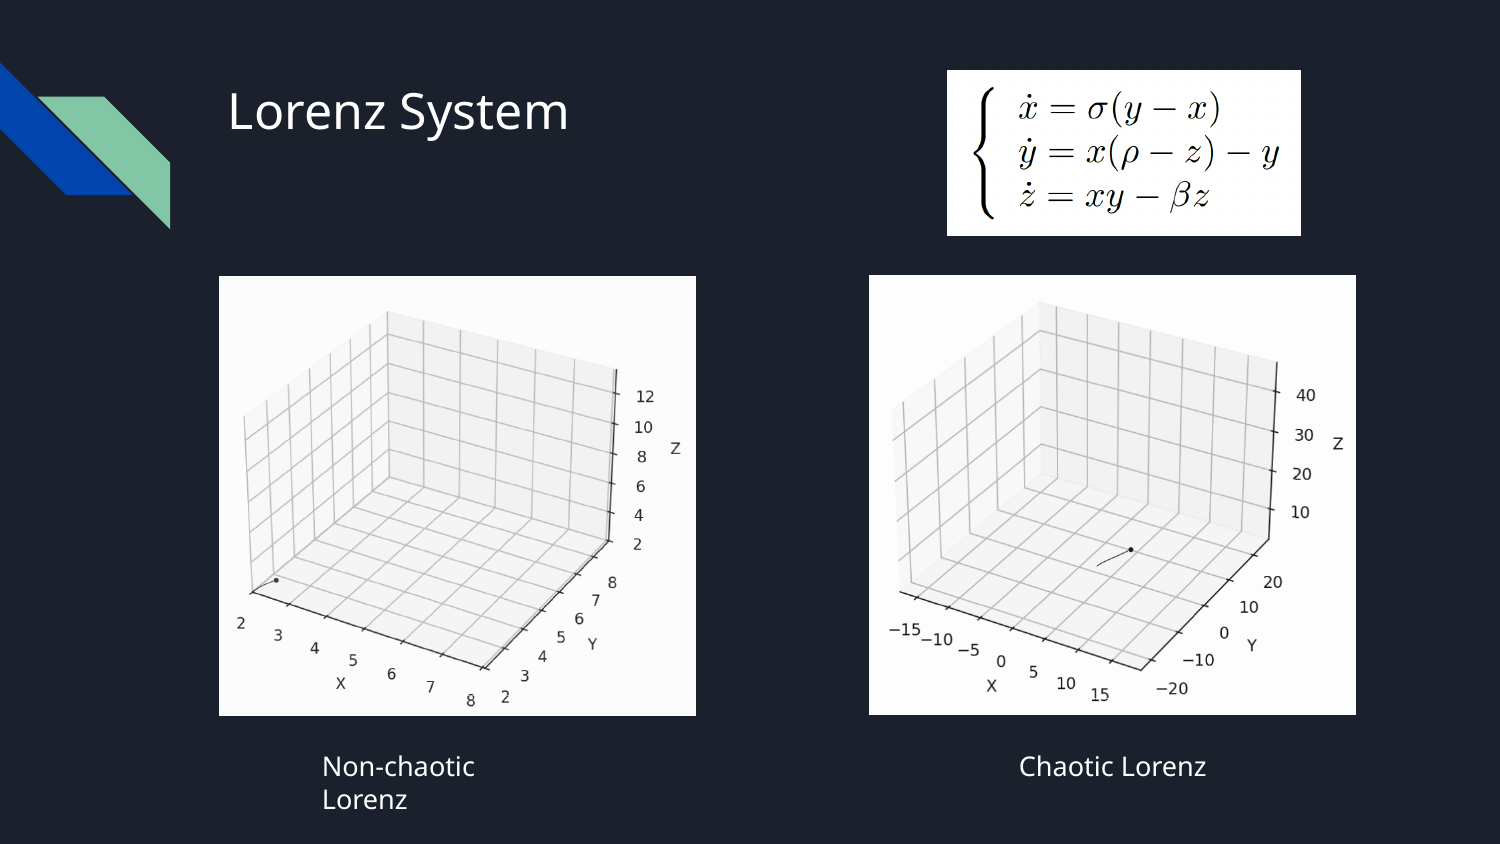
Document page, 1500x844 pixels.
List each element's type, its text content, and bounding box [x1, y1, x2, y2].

title Lorenz System [212, 64, 1368, 215]
text_box Non-chaotic Lorenz [306, 734, 583, 830]
picture [868, 275, 1356, 716]
text_box Chaotic Lorenz [1004, 734, 1280, 798]
picture [947, 70, 1301, 236]
picture [218, 276, 696, 716]
